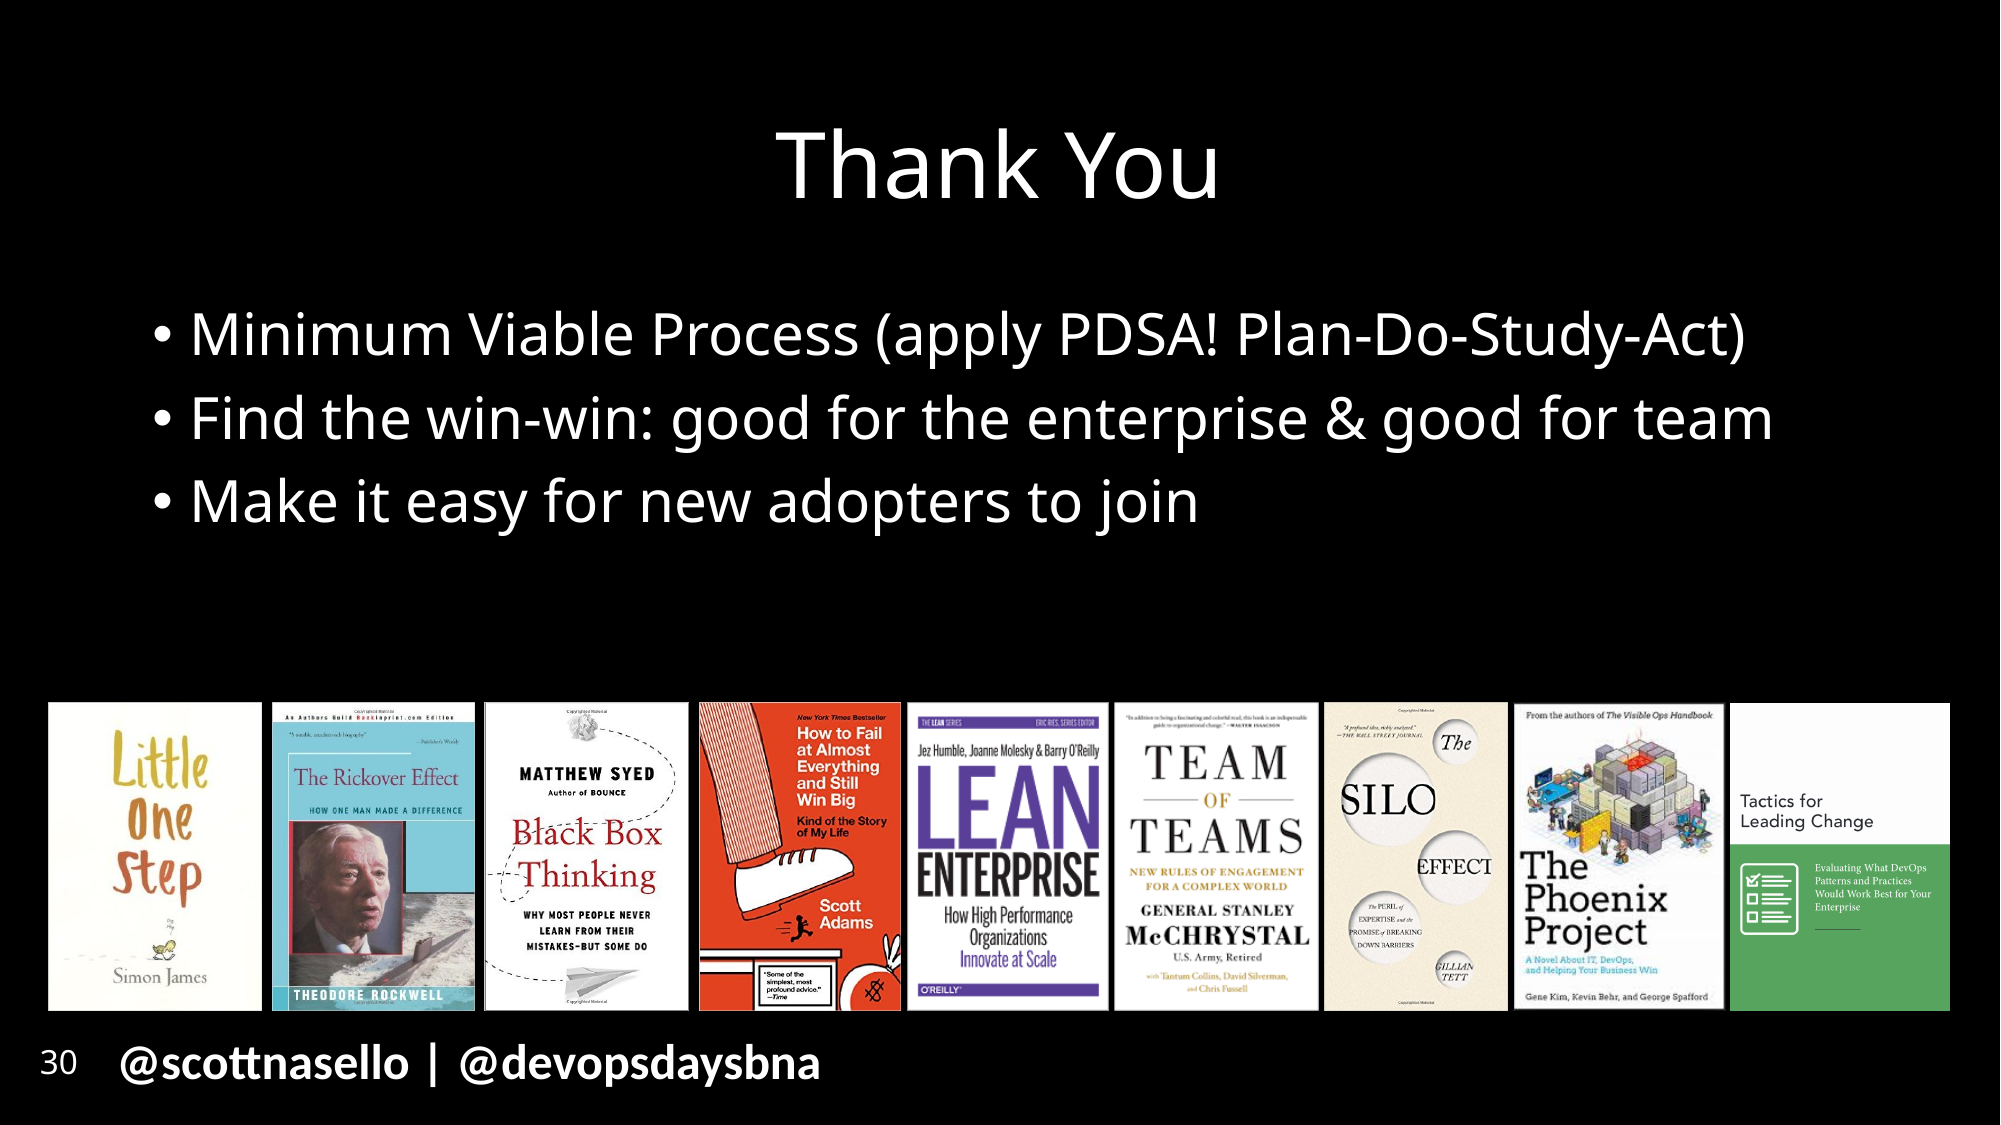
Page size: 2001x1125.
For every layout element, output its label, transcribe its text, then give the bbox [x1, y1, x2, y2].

picture [484, 702, 689, 1011]
title Thank You [137, 59, 1863, 278]
picture [1114, 702, 1319, 1011]
picture [907, 702, 1109, 1011]
picture [699, 702, 901, 1011]
slide_number 30 [24, 1030, 158, 1099]
list Minimum Viable Process (apply PDSA! Plan-Do-Study-Act) Find the win-win: good for the enterprise & good for team Make it easy for new adopters to join [137, 297, 1863, 1012]
picture [272, 702, 475, 1011]
picture [1513, 702, 1726, 1011]
picture [1324, 702, 1508, 1011]
picture [47, 702, 262, 1011]
picture [1729, 703, 1950, 1011]
